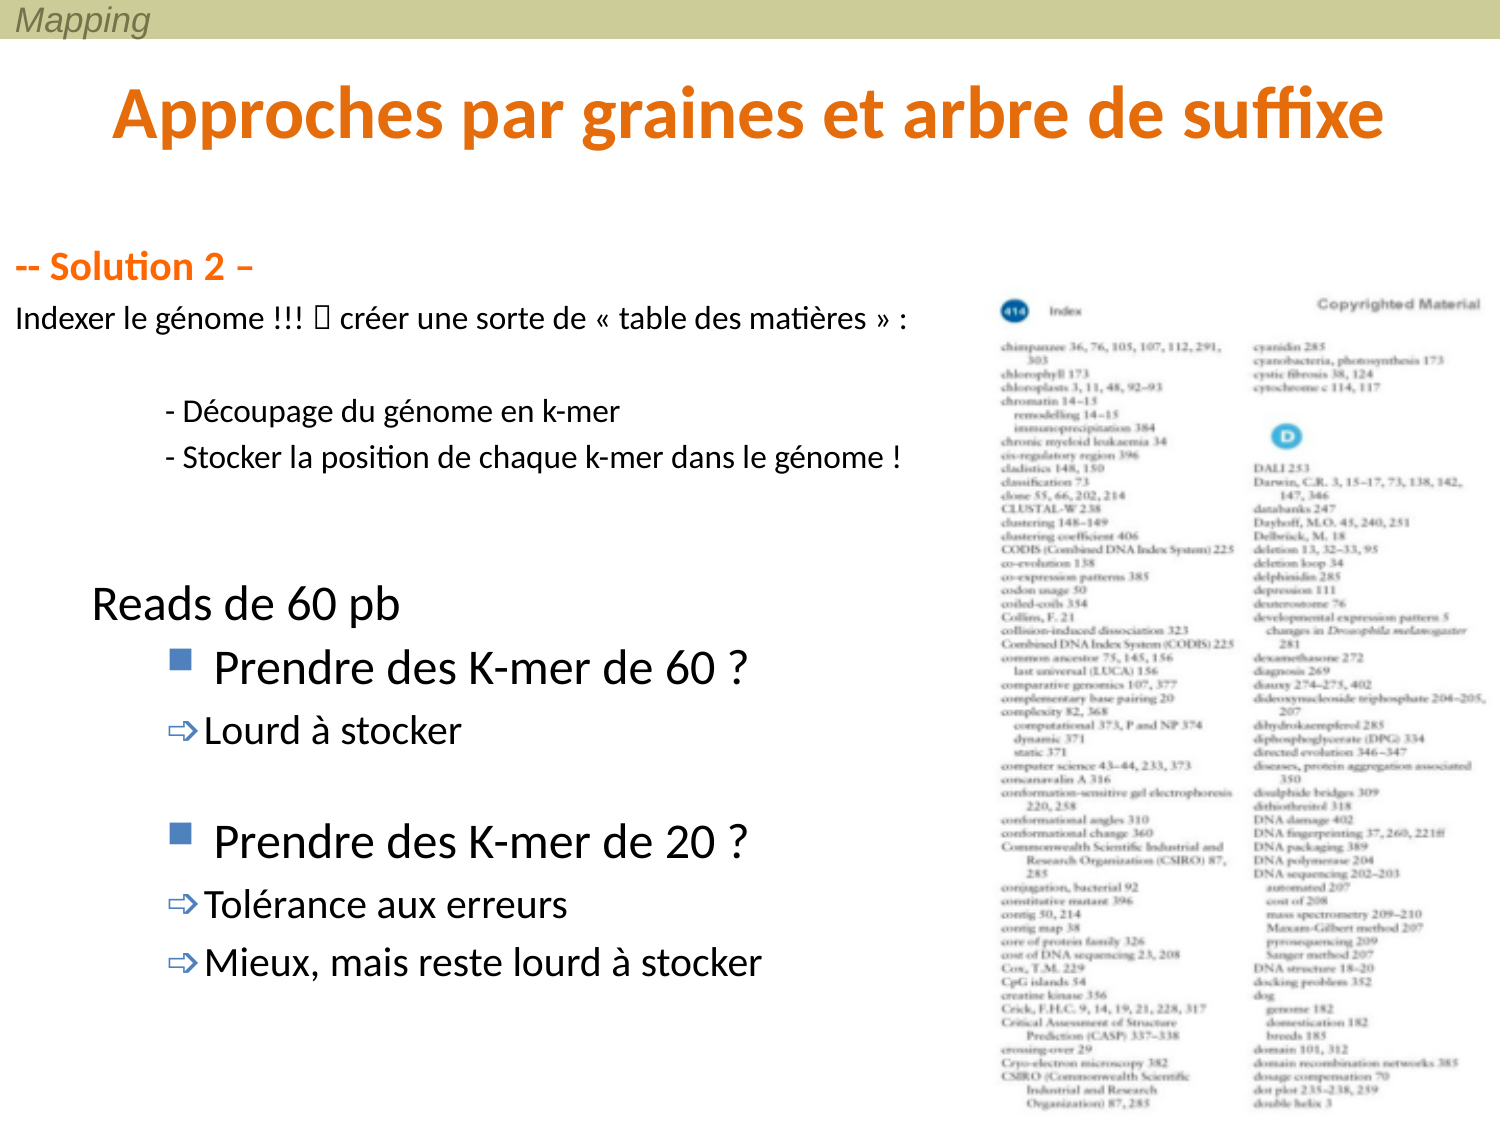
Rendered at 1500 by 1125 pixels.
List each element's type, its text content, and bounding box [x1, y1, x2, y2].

text_box Mapping [0, 0, 1500, 36]
list -- Solution 2 – Indexer le génome !!!  créer une sorte de « table des matières » : - Découpage du génome en k-mer - Stocker la position de chaque k-mer dans le génome ! [0, 231, 1384, 634]
title Approches par graines et arbre de suffixe [75, 45, 1425, 173]
text_box Reads de 60 pb Prendre des K-mer de 60 ? Lourd à stocker Prendre des K-mer de 20 ? Tolérance aux erreurs Mieux, mais reste lourd à stocker [76, 562, 963, 965]
picture [983, 278, 1495, 1121]
